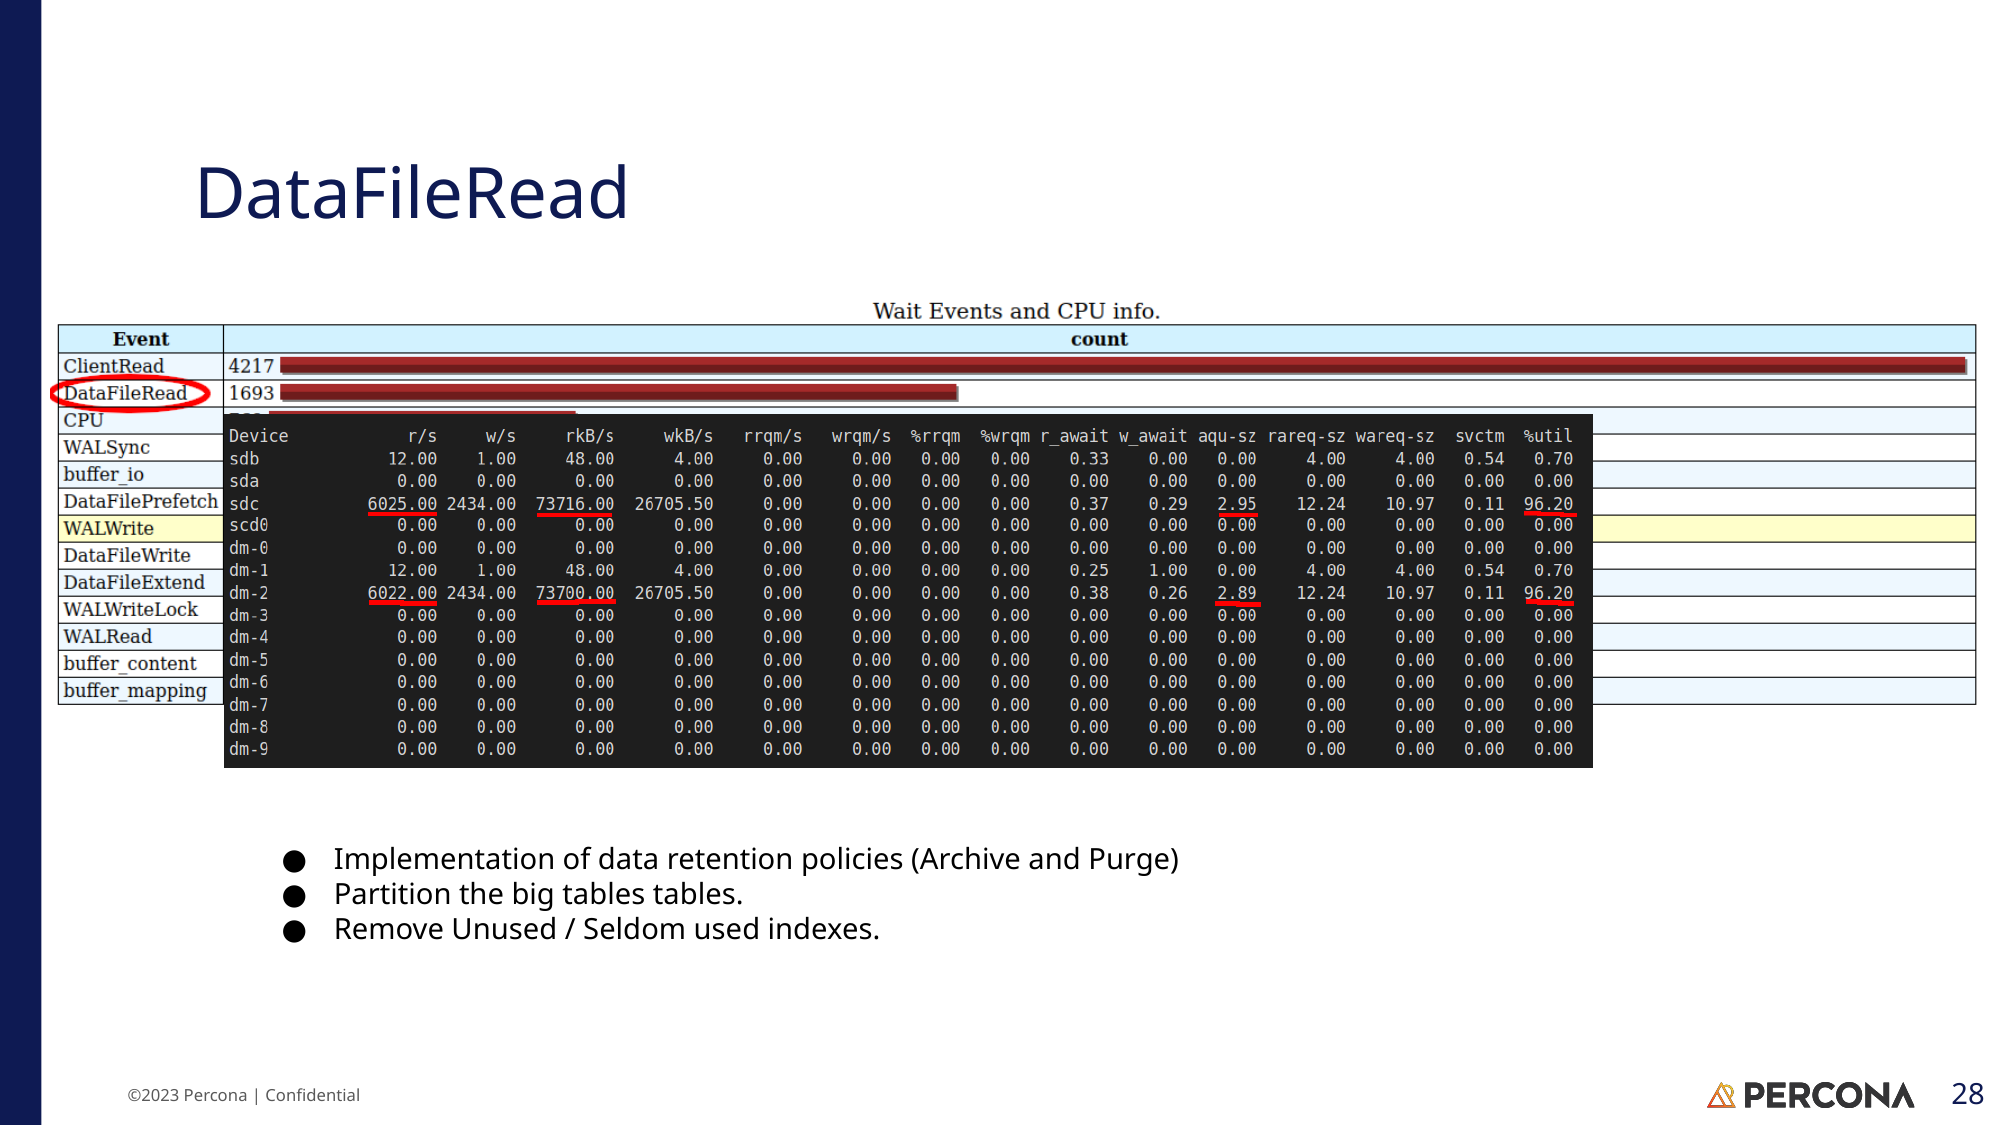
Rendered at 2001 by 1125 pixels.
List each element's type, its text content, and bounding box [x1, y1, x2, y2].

title DataFileRead [179, 124, 1835, 266]
picture [1707, 1082, 1748, 1108]
slide_number ‹#› [1748, 1065, 2000, 1125]
text_box Implementation of data retention policies (Archive and Purge) Partition the big tables tables. Remove Unused / Seldom used indexes. [243, 825, 1669, 961]
picture [49, 286, 2000, 768]
